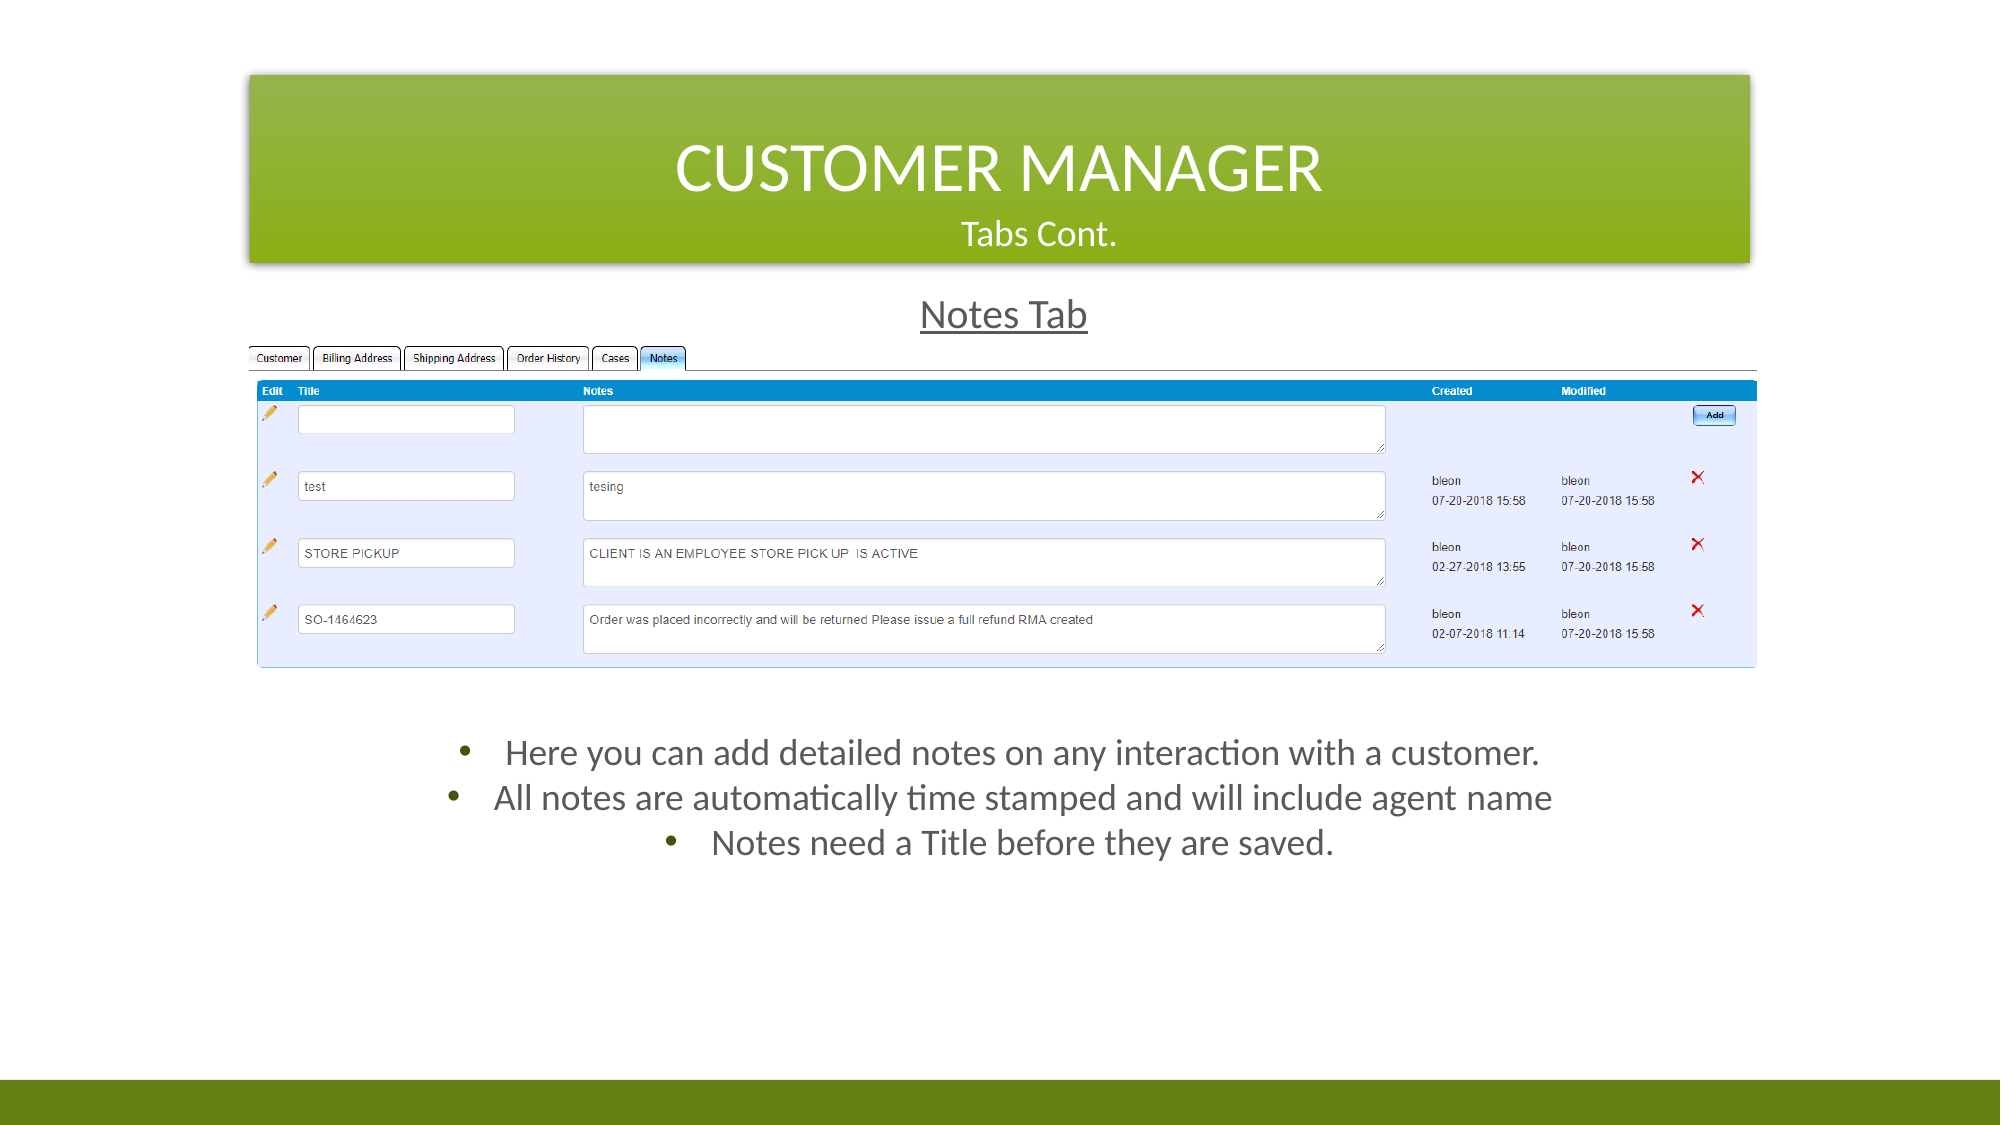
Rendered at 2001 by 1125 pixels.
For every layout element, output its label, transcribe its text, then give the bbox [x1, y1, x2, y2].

list Notes Tab [677, 284, 1323, 343]
text_box Here you can add detailed notes on any interaction with a customer. All notes are automatically time stamped and will include agent name Notes need a Title before they are saved. [249, 720, 1750, 871]
title Customer Manager [249, 75, 1750, 263]
picture [249, 343, 1762, 668]
text_box Tabs Cont. [946, 201, 1423, 262]
